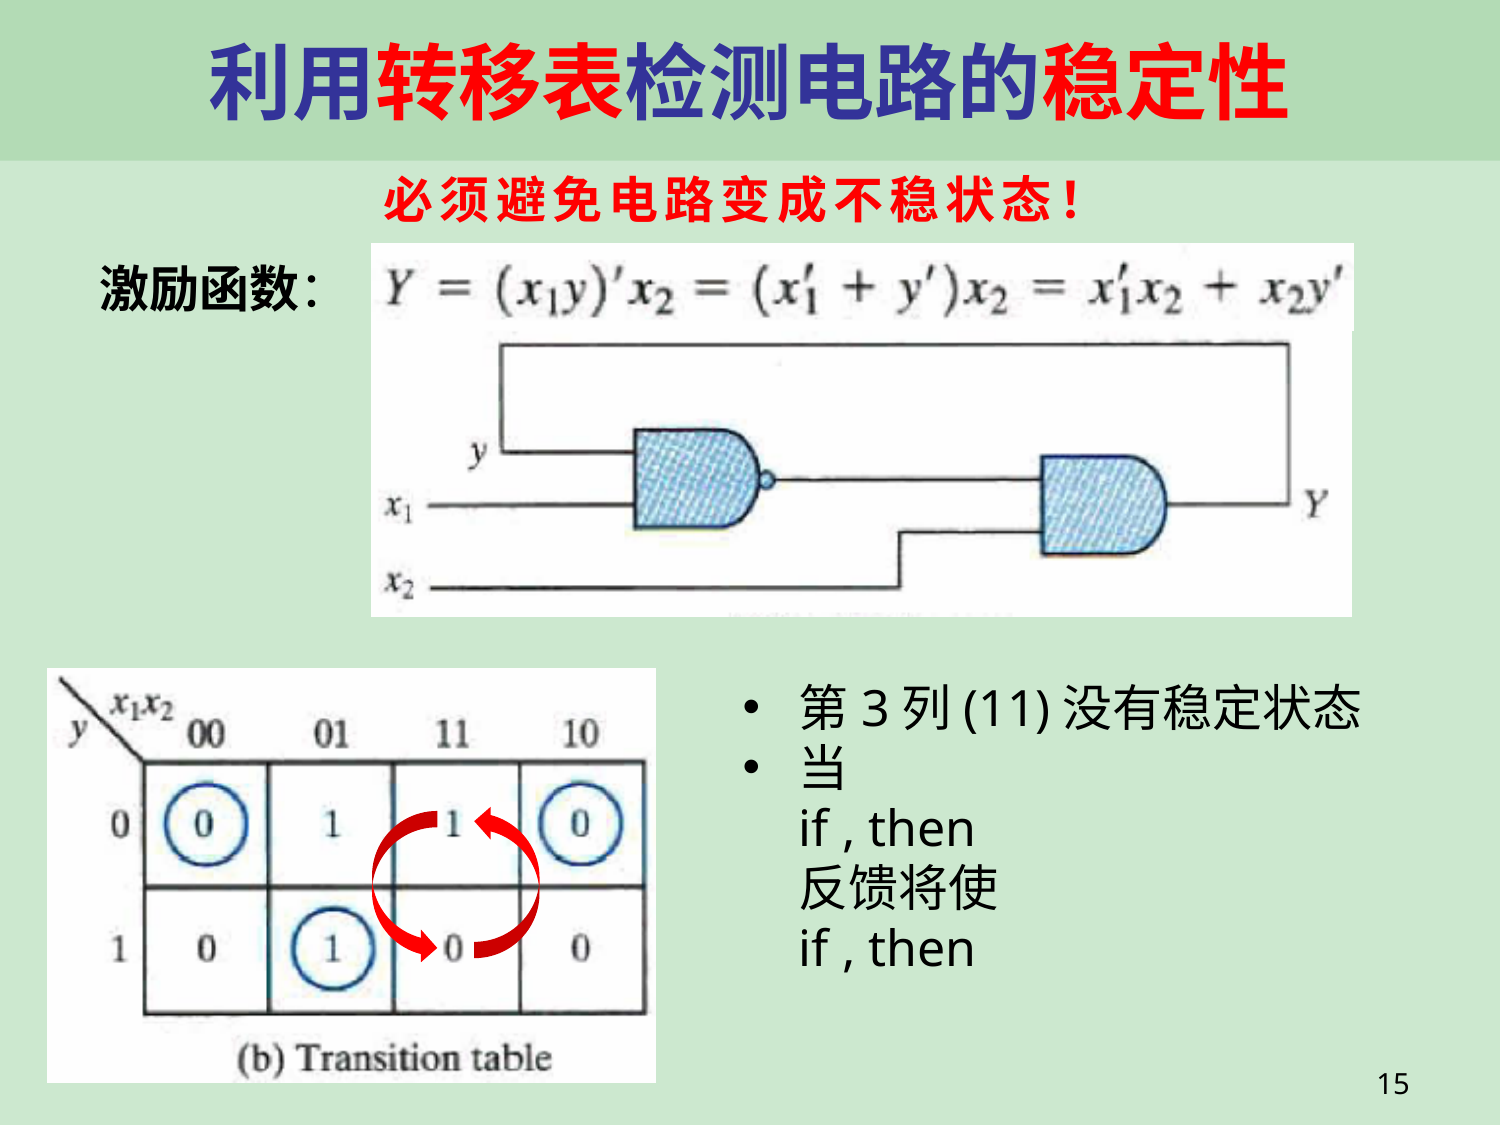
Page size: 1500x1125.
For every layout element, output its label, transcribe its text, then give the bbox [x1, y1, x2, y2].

text_box 激励函数： [84, 250, 365, 324]
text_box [47, 325, 1352, 1083]
slide_number 15 [1112, 1037, 1426, 1113]
picture [371, 243, 1354, 331]
title 利用转移表检测电路的稳定性 [17, 11, 1483, 149]
text_box 必须避免电路变成不稳状态！ [368, 160, 1124, 236]
